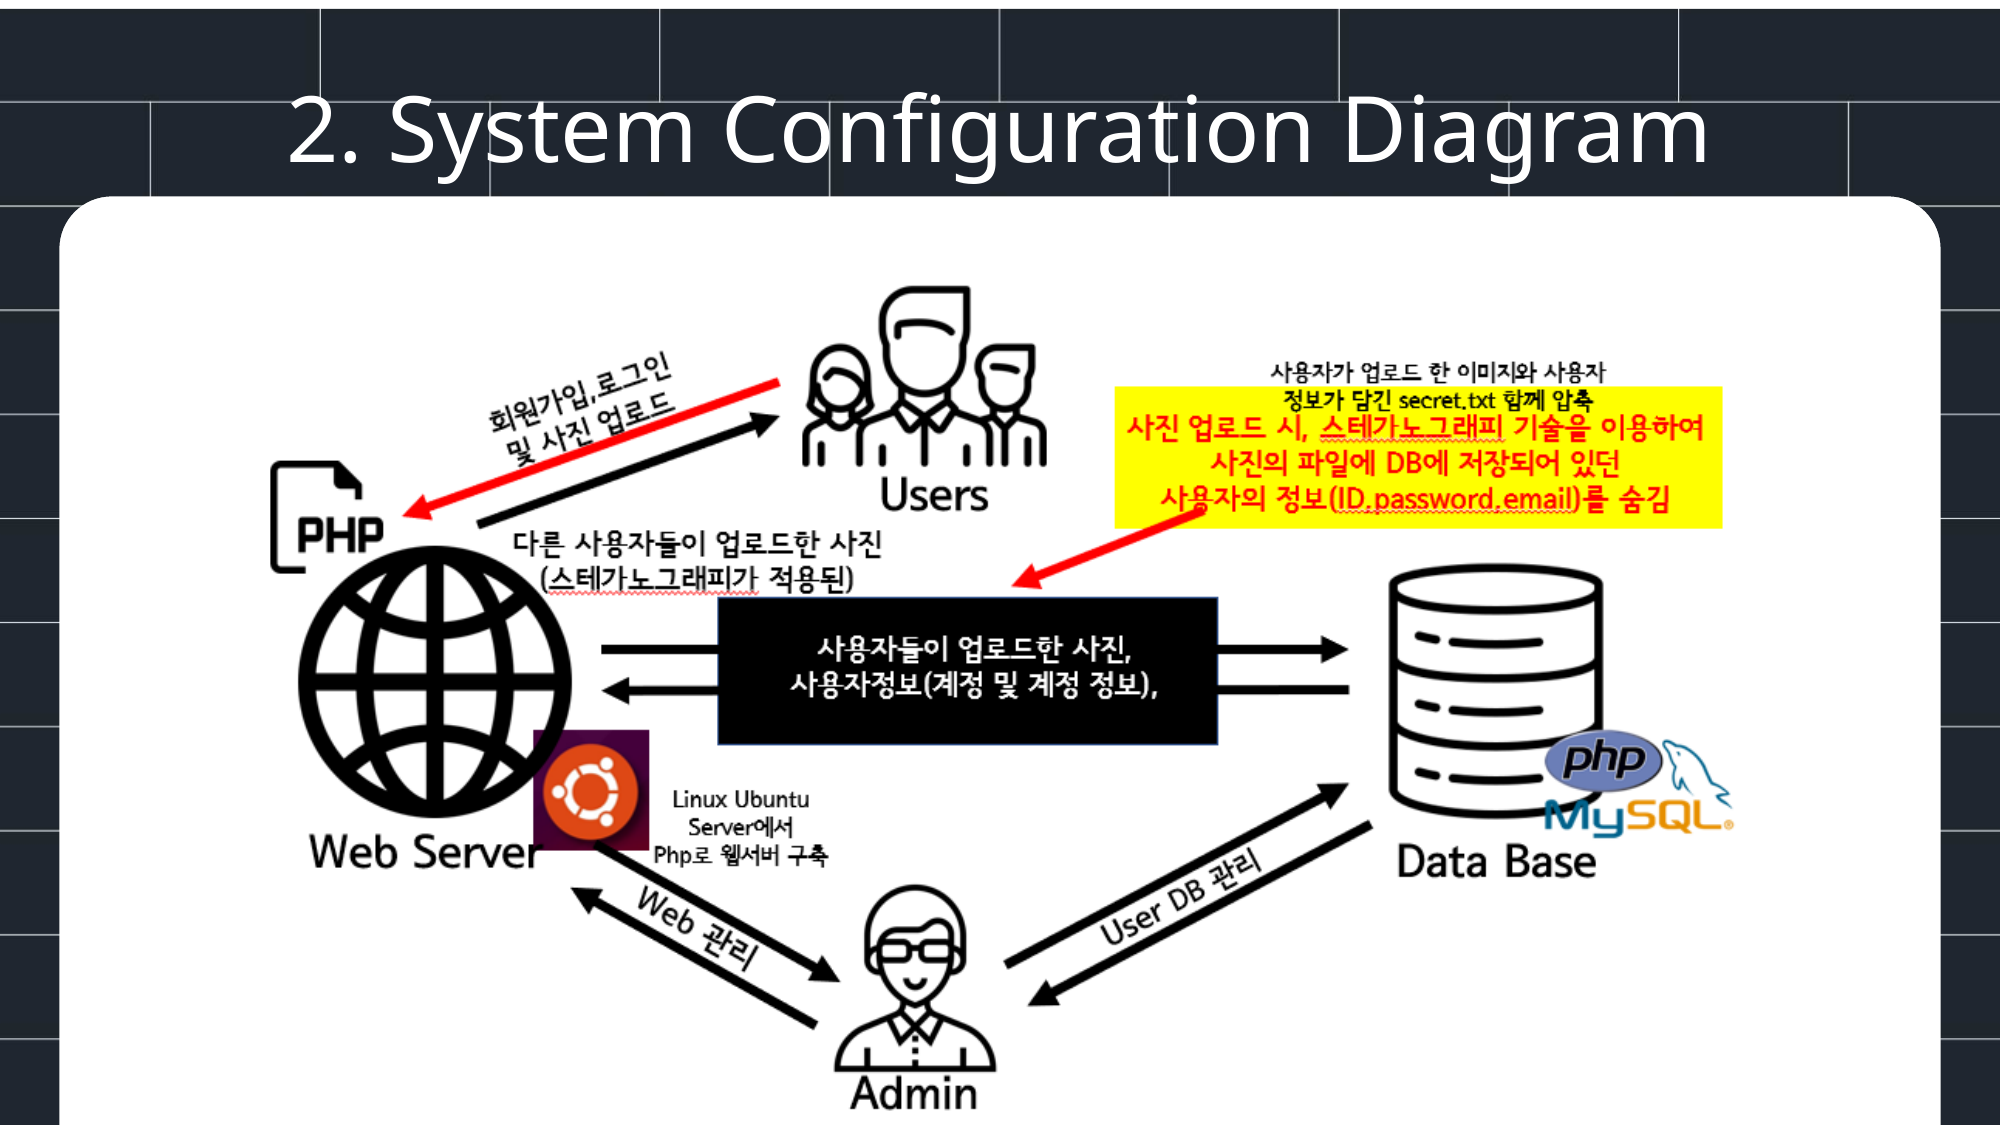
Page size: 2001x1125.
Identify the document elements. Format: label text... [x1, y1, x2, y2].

text_box [0, 189, 2000, 1125]
text_box 2. System Configuration Diagram [0, 8, 2000, 189]
picture [235, 266, 1794, 1125]
